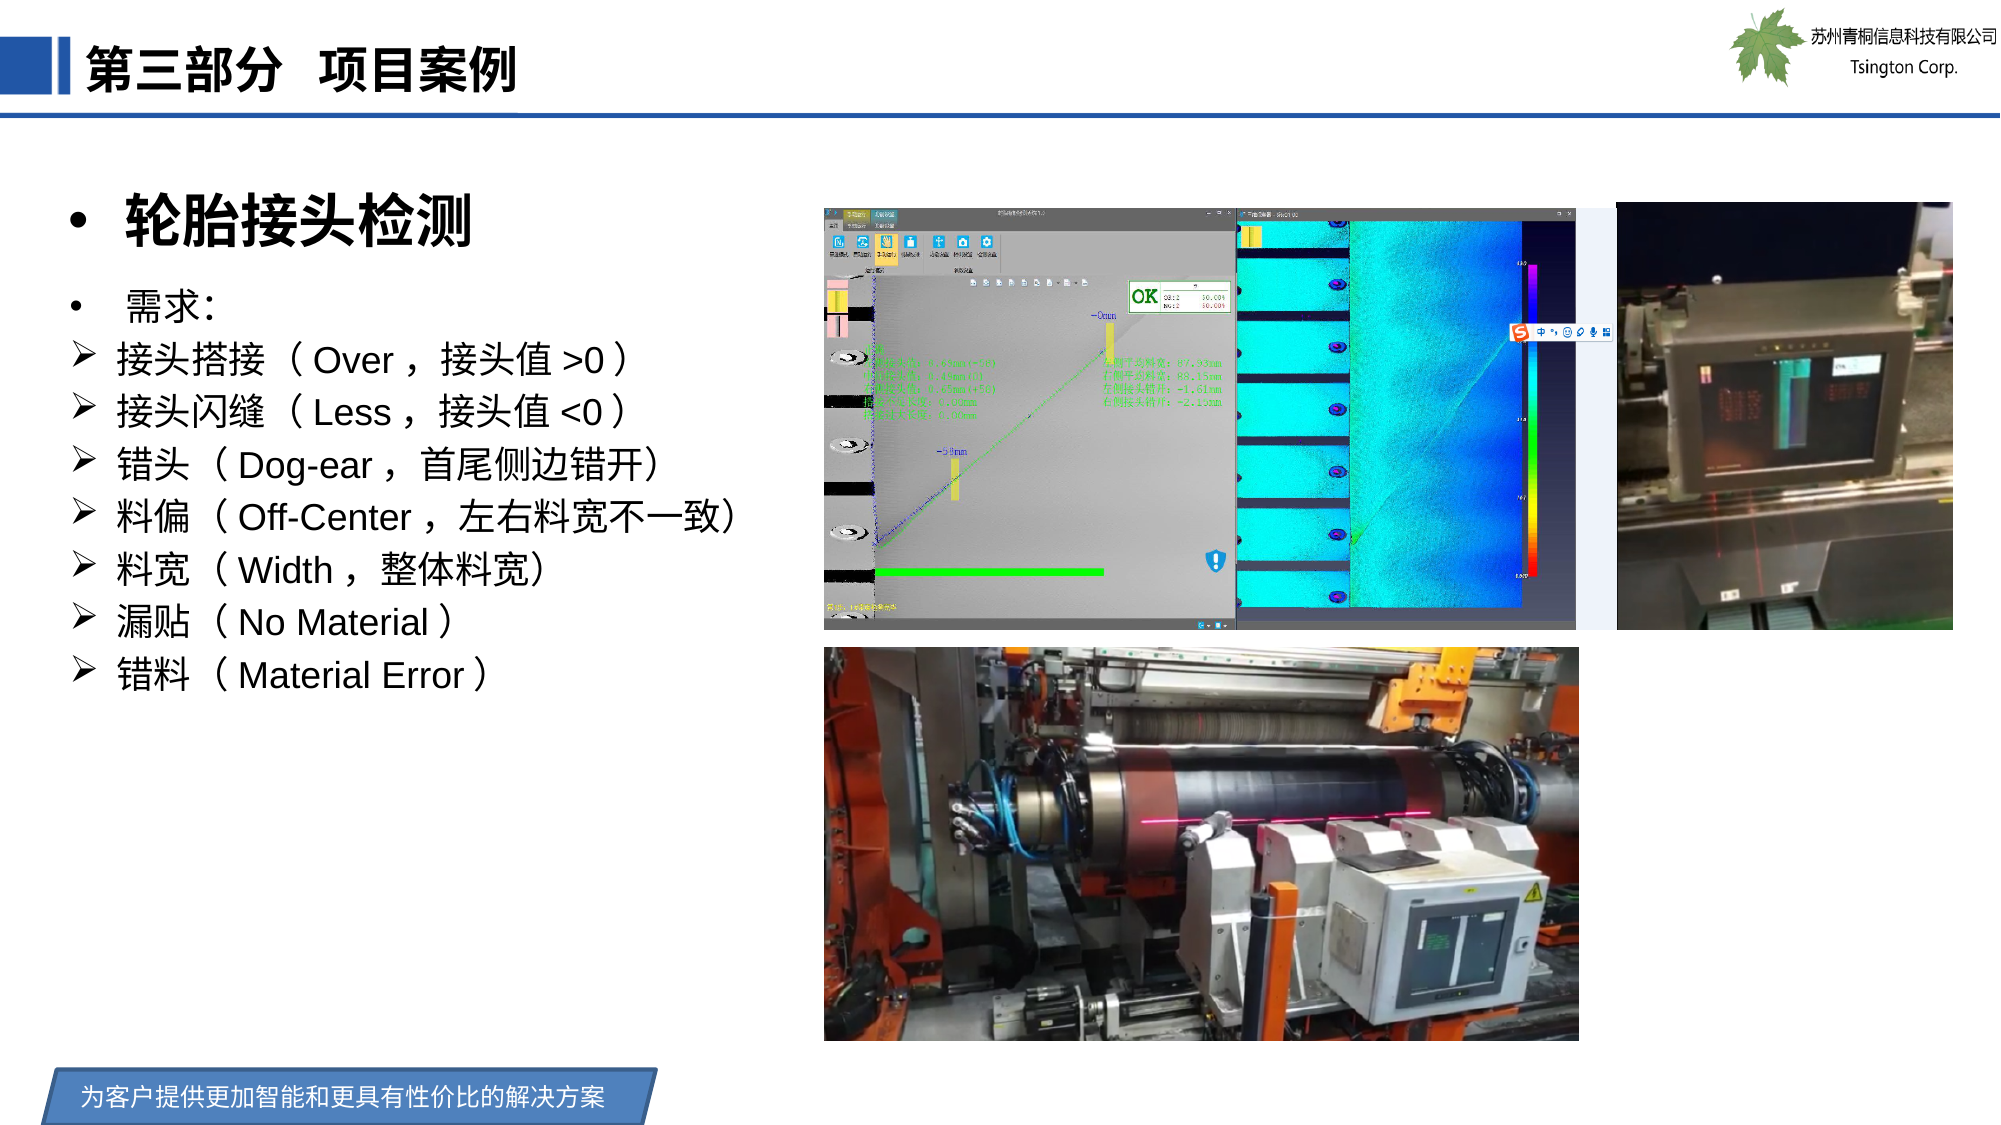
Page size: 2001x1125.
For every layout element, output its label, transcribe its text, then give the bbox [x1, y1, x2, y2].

picture [824, 202, 1954, 631]
text_box 轮胎接头检测 [68, 184, 1338, 232]
text_box 需求： 接头搭接（Over，接头值>0） 接头闪缝（Less，接头值<0） 错头（Dog-ear，首尾侧边错开） 料偏（Off-Center，左右料宽不一致） 料宽（Width，整体料宽） 漏贴（No Material） 错料（Material Error） [54, 276, 1544, 1125]
picture [0, 0, 2000, 146]
text_box 第三部分 项目案例 [69, 31, 1131, 107]
picture [824, 646, 1579, 1041]
